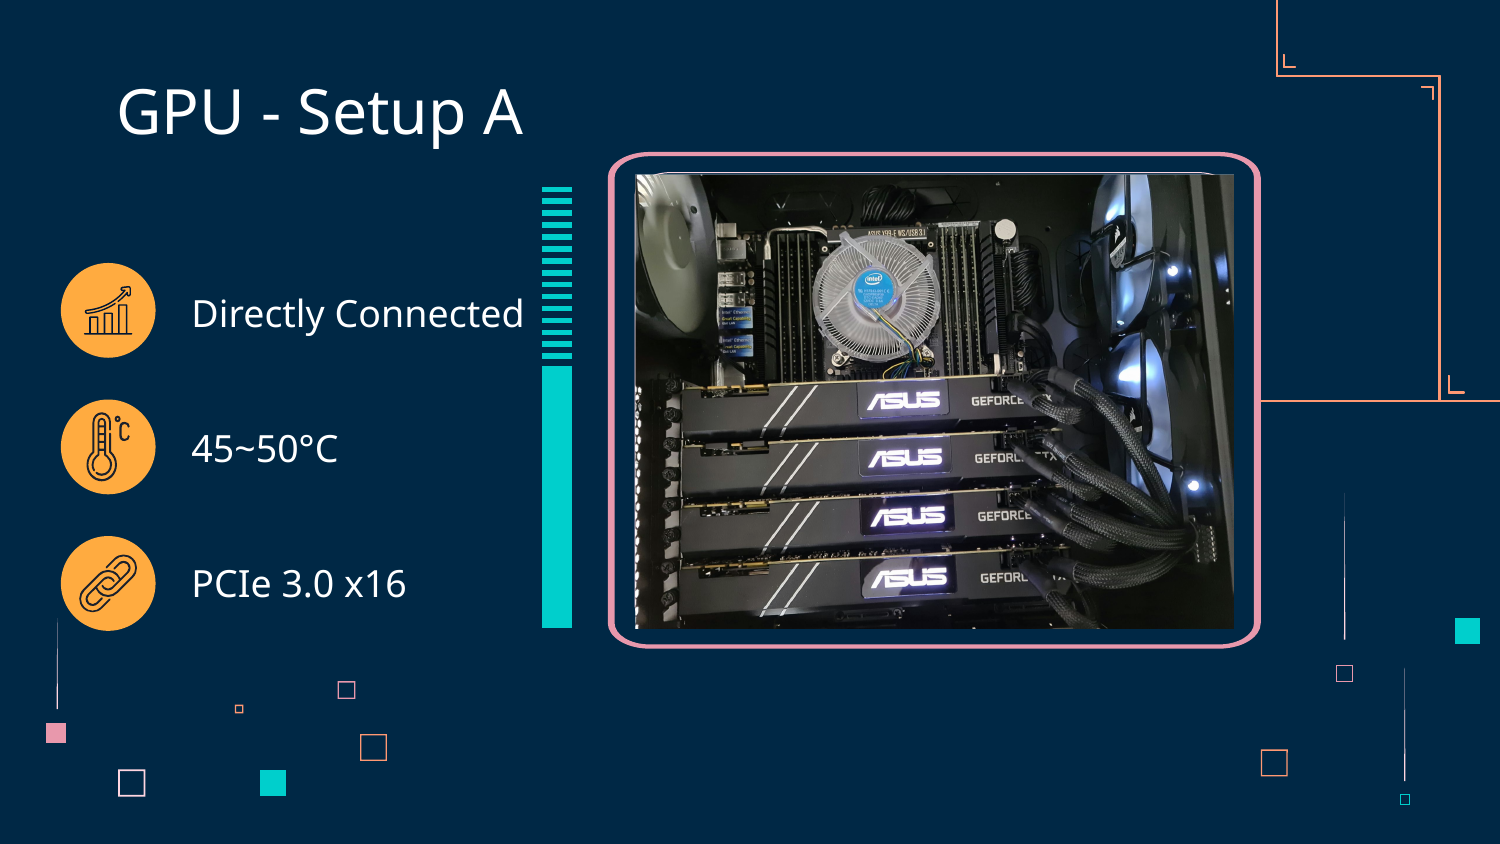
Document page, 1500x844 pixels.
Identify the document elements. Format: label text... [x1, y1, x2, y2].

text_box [1260, 0, 1500, 402]
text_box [77, 554, 139, 613]
text_box [60, 262, 156, 358]
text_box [83, 285, 133, 335]
picture [706, 101, 1162, 701]
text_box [541, 151, 701, 649]
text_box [86, 411, 131, 482]
list Directly Connected 45~50°C PCIe 3.0 x16 [101, 275, 536, 619]
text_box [1166, 151, 1262, 649]
title GPU - Setup A [101, 67, 543, 163]
text_box [91, 491, 126, 495]
text_box [60, 536, 156, 631]
text_box [60, 399, 156, 488]
